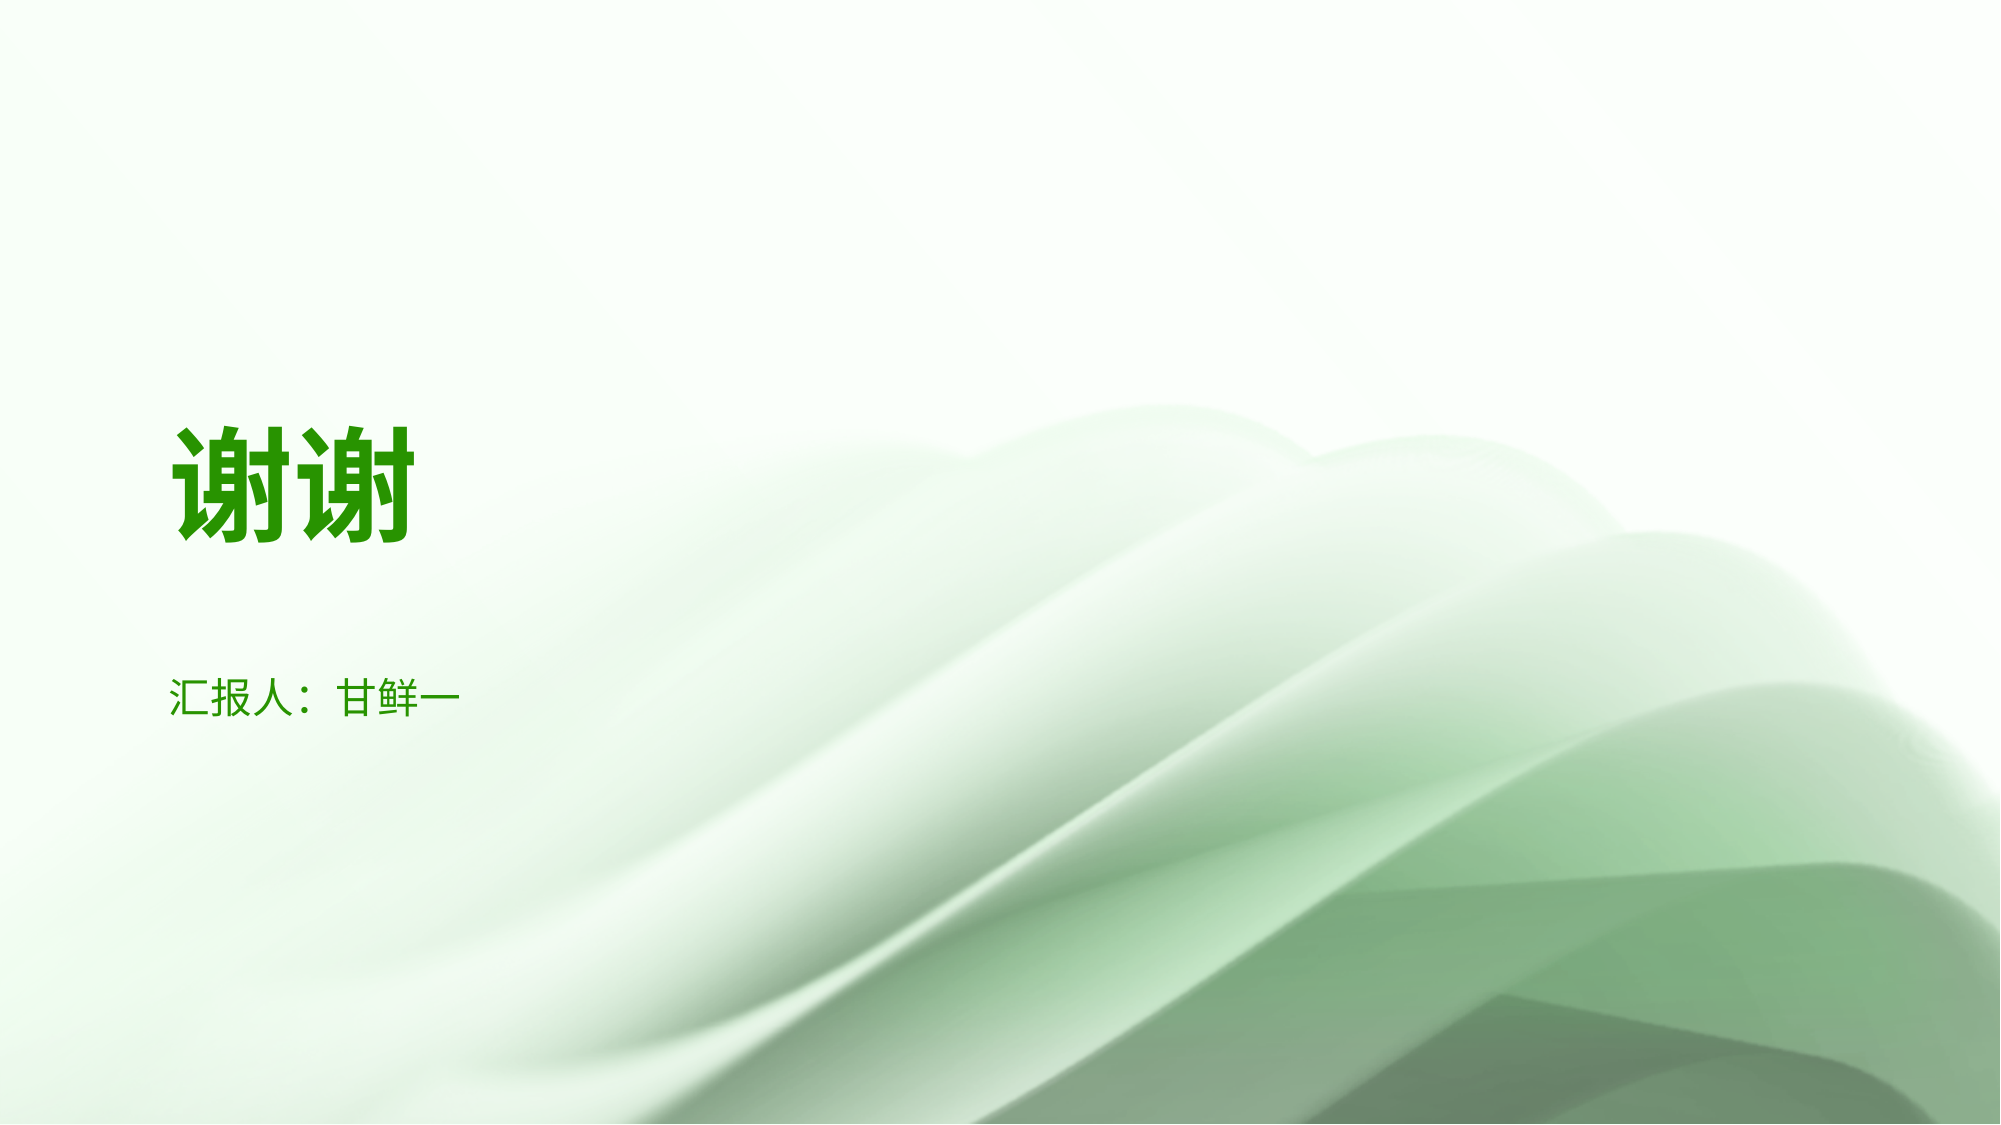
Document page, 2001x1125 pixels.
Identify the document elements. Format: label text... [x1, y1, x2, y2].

picture [0, 404, 2000, 1125]
list 汇报人：甘鲜一 [168, 672, 829, 760]
title 谢谢 [168, 212, 1685, 558]
